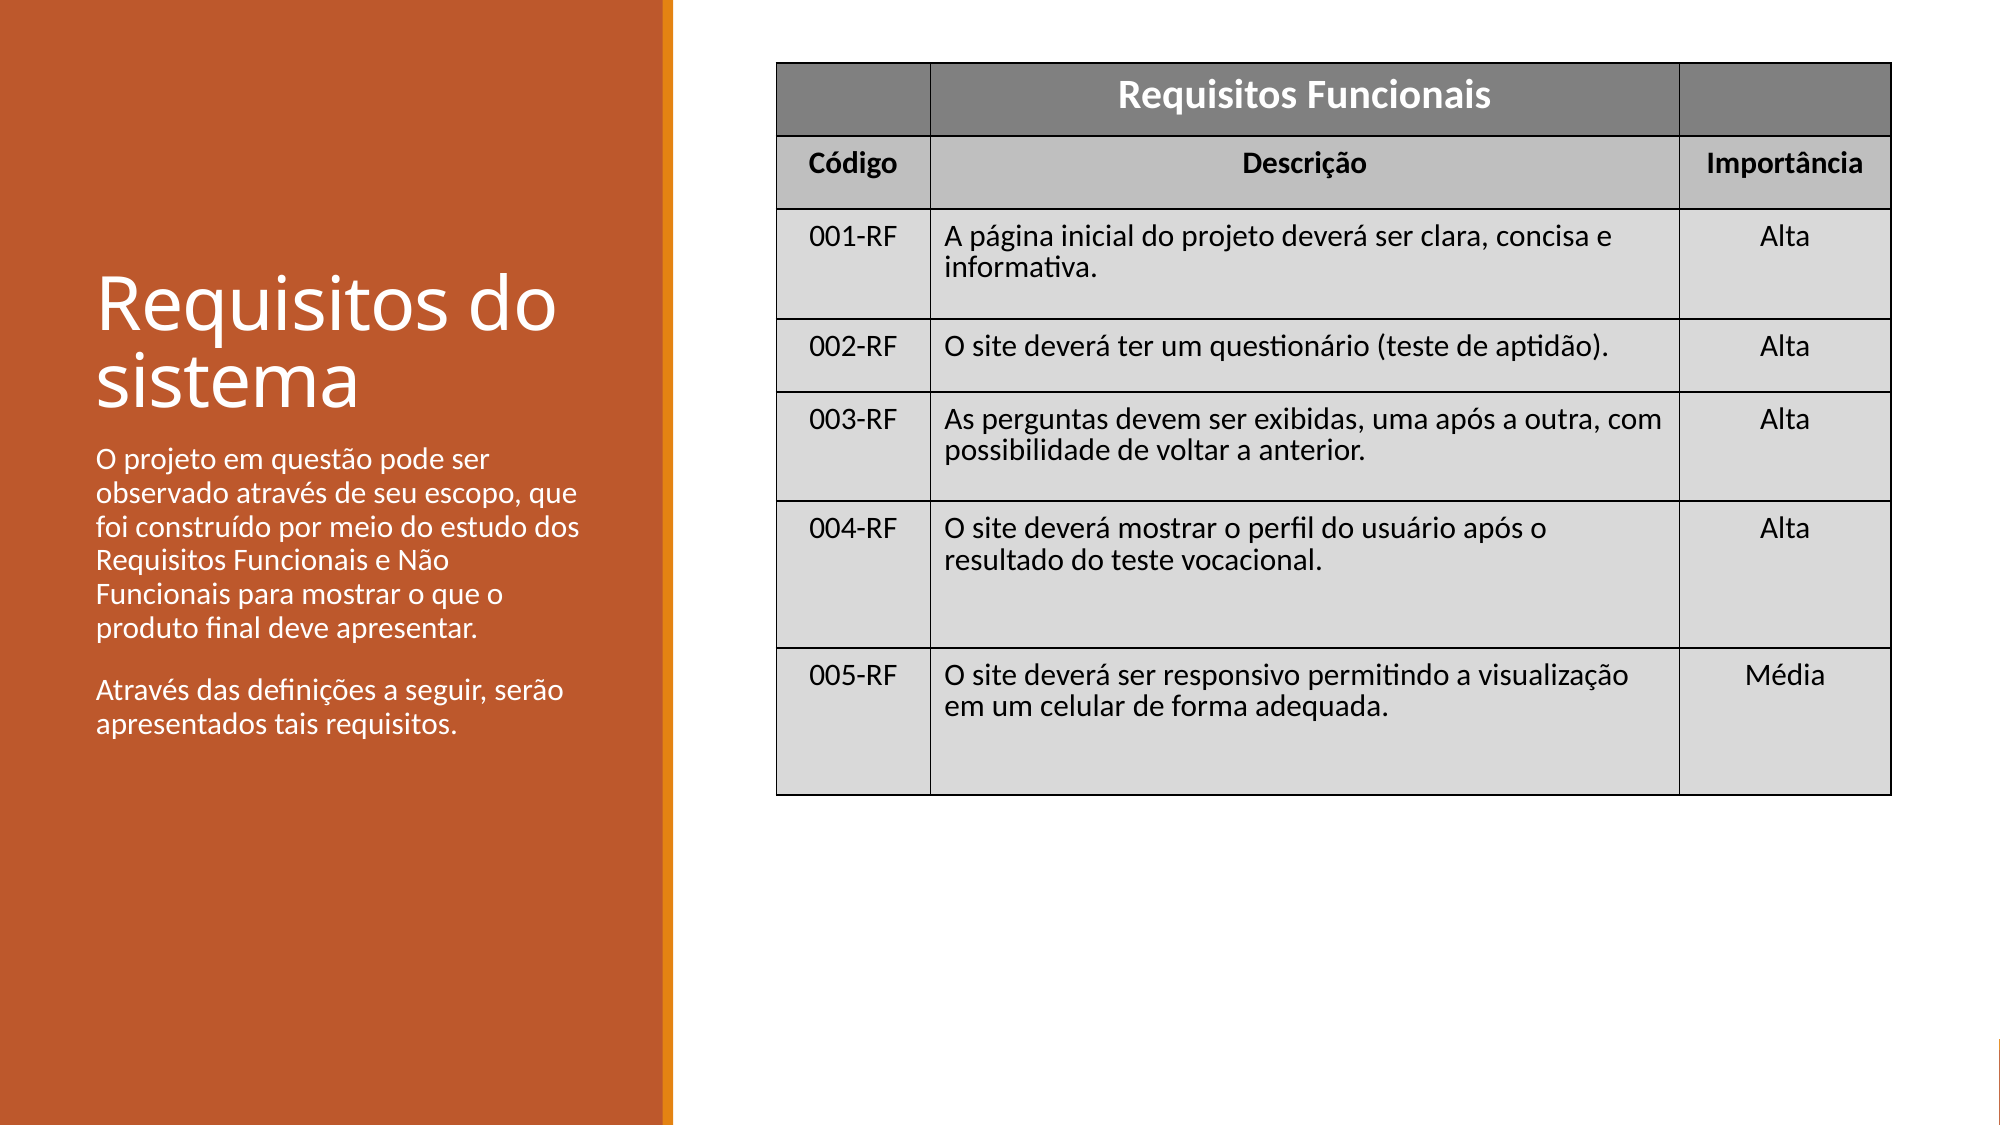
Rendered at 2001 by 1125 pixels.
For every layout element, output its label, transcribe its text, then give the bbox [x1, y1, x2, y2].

table_cell 005-RF [777, 649, 930, 794]
table_header [777, 64, 930, 135]
table_cell A página inicial do projeto deverá ser clara, concisa e informativa. [931, 210, 1679, 318]
title Requisitos do sistema [80, 84, 587, 430]
text_box [674, 0, 2000, 1125]
table_cell Importância [1680, 137, 1890, 208]
table_cell Descrição [931, 137, 1679, 208]
table_cell O site deverá ter um questionário (teste de aptidão). [931, 320, 1679, 391]
table_cell Alta [1680, 320, 1890, 391]
table_cell 004-RF [777, 502, 930, 647]
table_cell O site deverá mostrar o perfil do usuário após o resultado do teste vocacional. [931, 502, 1679, 647]
table_header Requisitos Funcionais [931, 64, 1679, 135]
text_box [661, 0, 674, 1125]
text_box [0, 0, 661, 1125]
table_cell Alta [1680, 502, 1890, 647]
table_cell Alta [1680, 393, 1890, 500]
table_cell O site deverá ser responsivo permitindo a visualização em um celular de forma adequada. [931, 649, 1679, 794]
list O projeto em questão pode ser observado através de seu escopo, que foi construído por meio do estudo dos Requisitos Funcionais e Não Funcionais para mostrar o que o produto final deve apresentar. Através das definições a seguir, serão apresentados tais requisitos. [80, 435, 587, 983]
table_header [1680, 64, 1890, 135]
table_cell 003-RF [777, 393, 930, 500]
table_cell 001-RF [777, 210, 930, 318]
table_cell Alta [1680, 210, 1890, 318]
table_cell As perguntas devem ser exibidas, uma após a outra, com possibilidade de voltar a anterior. [931, 393, 1679, 500]
table_cell Média [1680, 649, 1890, 794]
table_cell 002-RF [777, 320, 930, 391]
table_cell Código [777, 137, 930, 208]
